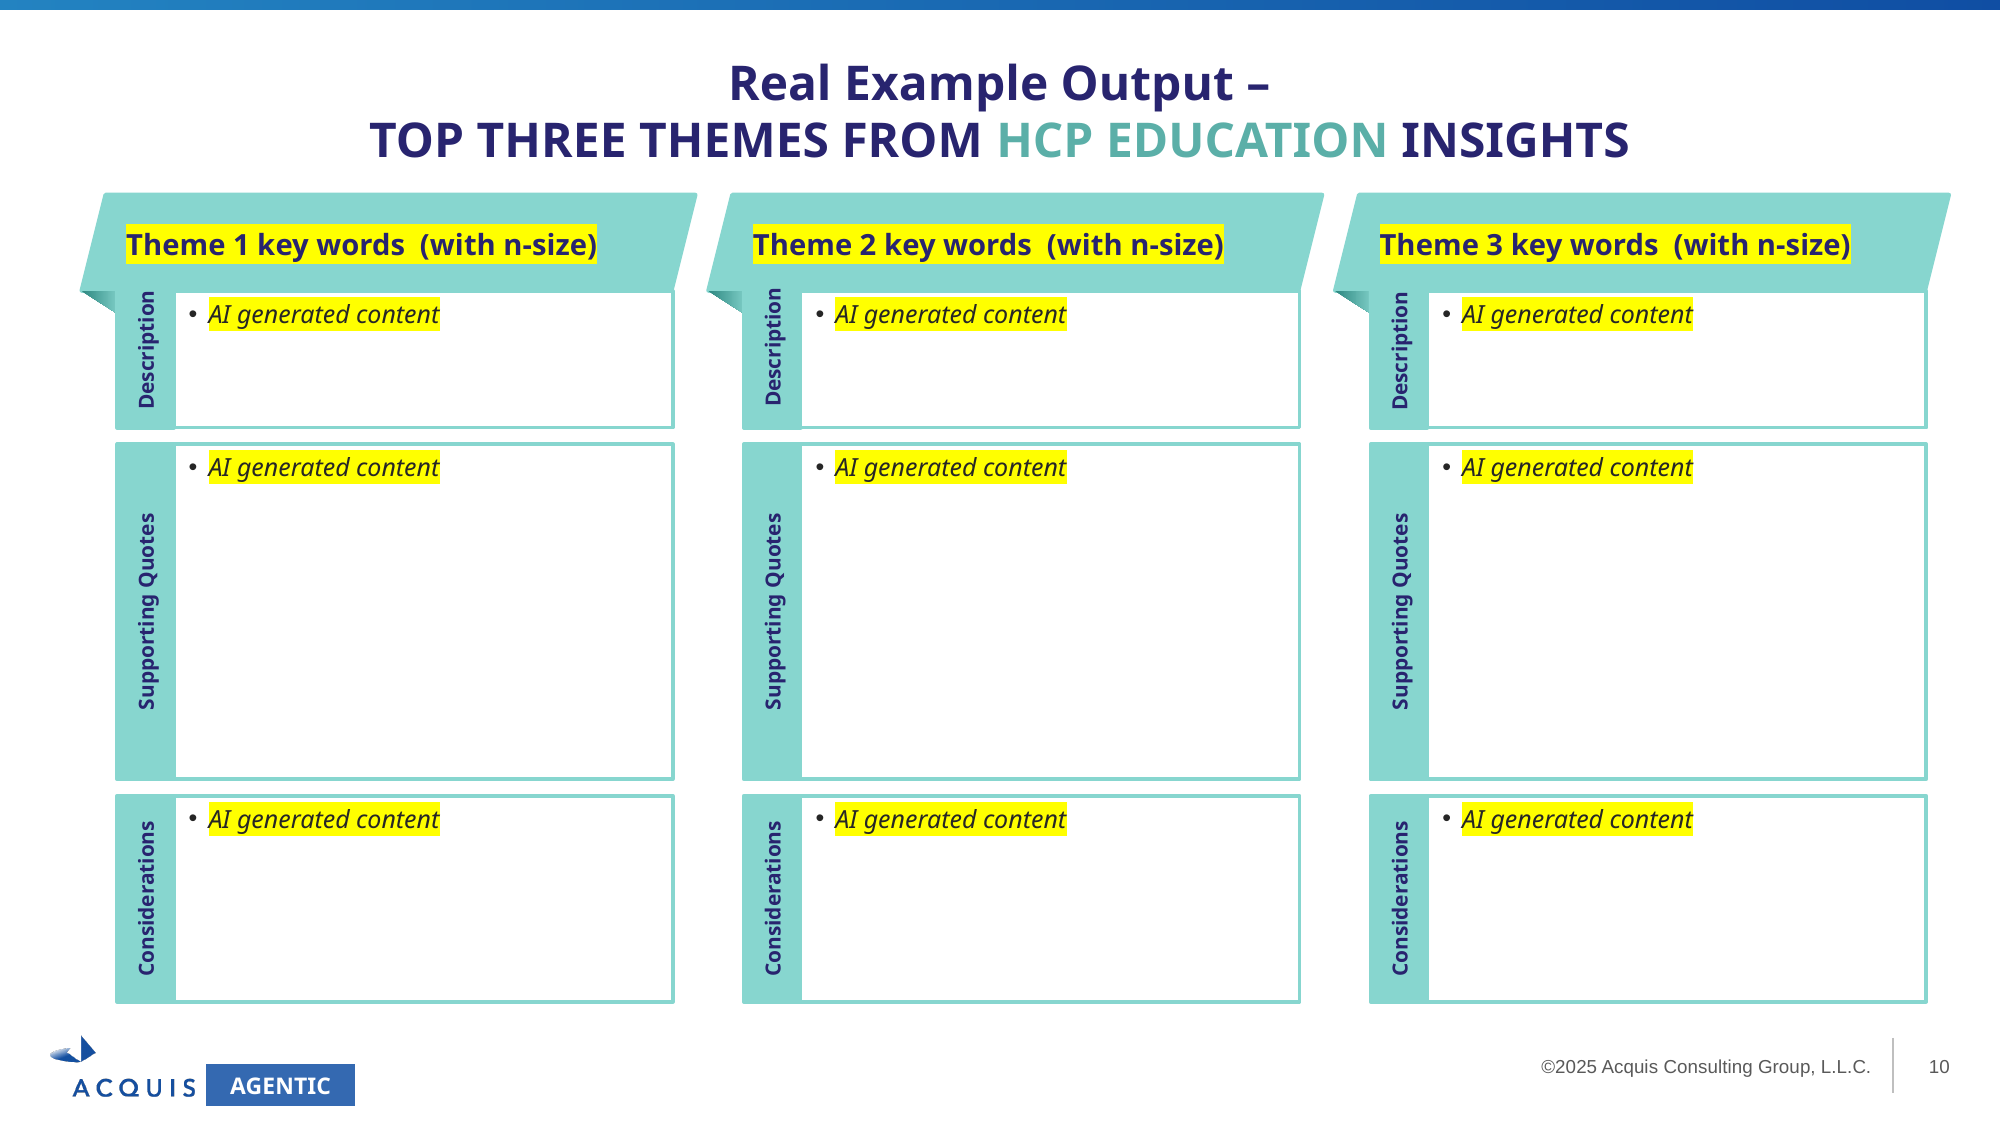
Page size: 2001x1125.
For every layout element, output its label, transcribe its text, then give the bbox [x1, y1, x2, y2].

text_box Supporting Quotes [1370, 444, 1427, 780]
text_box AI generated content [1427, 795, 1927, 1002]
text_box AI generated content [800, 444, 1300, 780]
text_box [1335, 291, 1370, 314]
text_box Description [1370, 274, 1428, 428]
text_box [1335, 194, 1949, 291]
text_box [81, 291, 117, 314]
text_box Supporting Quotes [743, 444, 800, 780]
text_box Real Example Output – TOP THREE THEMES FROM HCP EDUCATION INSIGHTS [0, 45, 2000, 233]
text_box Considerations [117, 795, 173, 1002]
text_box [708, 194, 1323, 291]
text_box Considerations [1370, 795, 1427, 1002]
text_box AI generated content [800, 291, 1300, 428]
text_box AGENTIC [206, 1063, 356, 1107]
text_box Theme 2 key words (with n-size) [737, 218, 1300, 269]
text_box AI generated content [173, 291, 673, 428]
text_box Description [743, 266, 801, 428]
text_box AI generated content [1427, 444, 1927, 780]
text_box AI generated content [1427, 291, 1927, 428]
picture [50, 1035, 195, 1097]
text_box Description [117, 272, 174, 428]
text_box Supporting Quotes [117, 444, 173, 780]
text_box [81, 194, 696, 291]
text_box AI generated content [173, 444, 673, 780]
text_box Theme 3 key words (with n-size) [1364, 218, 1927, 269]
text_box AI generated content [800, 795, 1300, 1002]
text_box Considerations [743, 795, 800, 1002]
text_box AI generated content [173, 795, 673, 1002]
text_box [708, 291, 743, 314]
text_box Theme 1 key words (with n-size) [111, 218, 673, 269]
